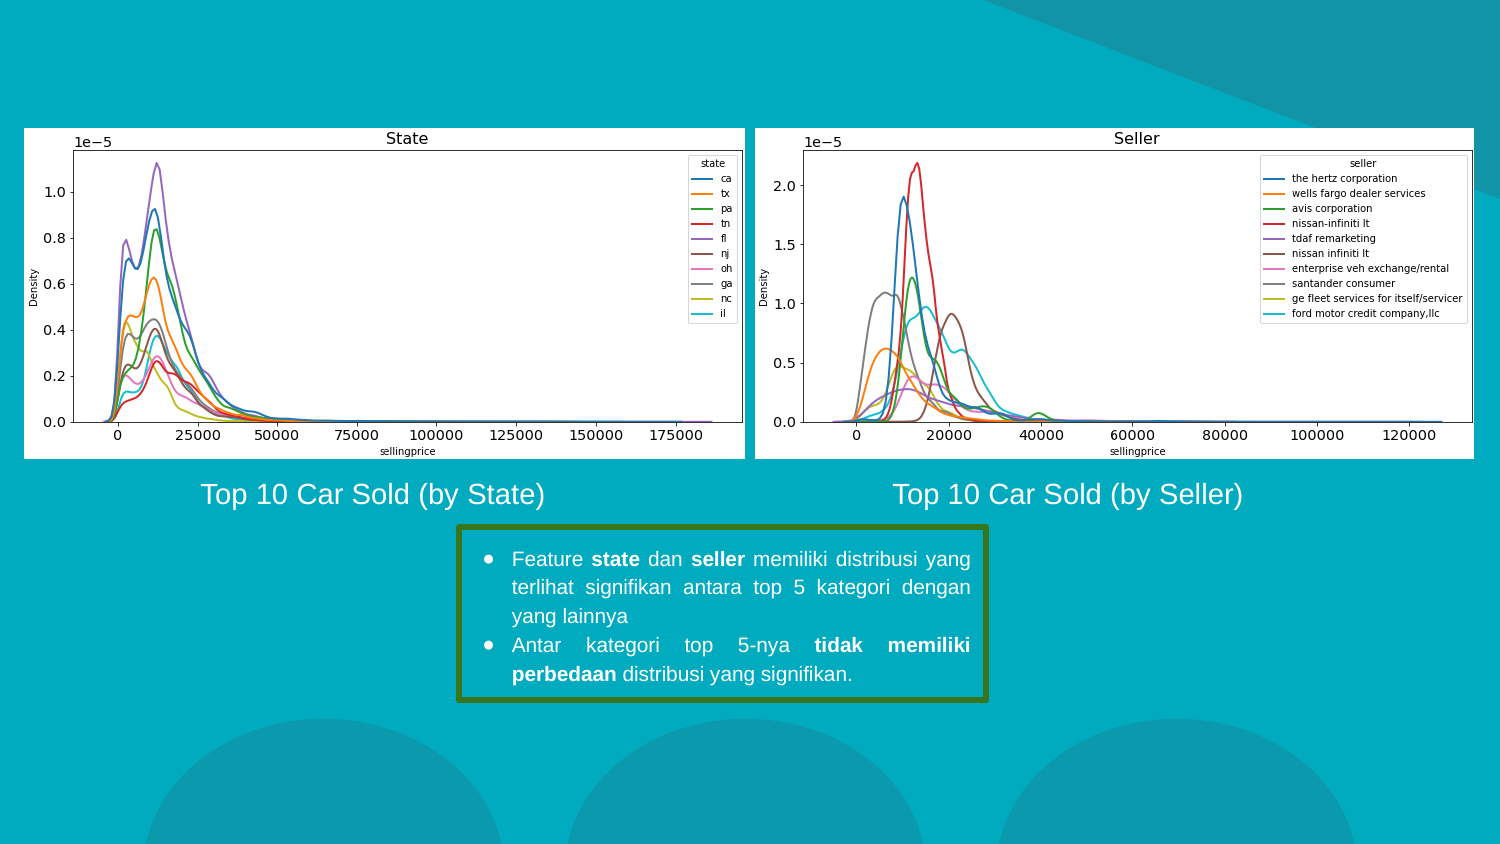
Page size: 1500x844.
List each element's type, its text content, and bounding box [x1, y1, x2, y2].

text_box Feature state dan seller memiliki distribusi yang terlihat signifikan antara top 5 kategori dengan yang lainnya Antar kategori top 5-nya tidak memiliki perbedaan distribusi yang signifikan. [459, 526, 986, 701]
picture [755, 128, 1474, 460]
text_box Top 10 Car Sold (by State) [185, 468, 595, 525]
text_box Top 10 Car Sold (by Seller) [877, 468, 1287, 525]
picture [24, 128, 745, 460]
